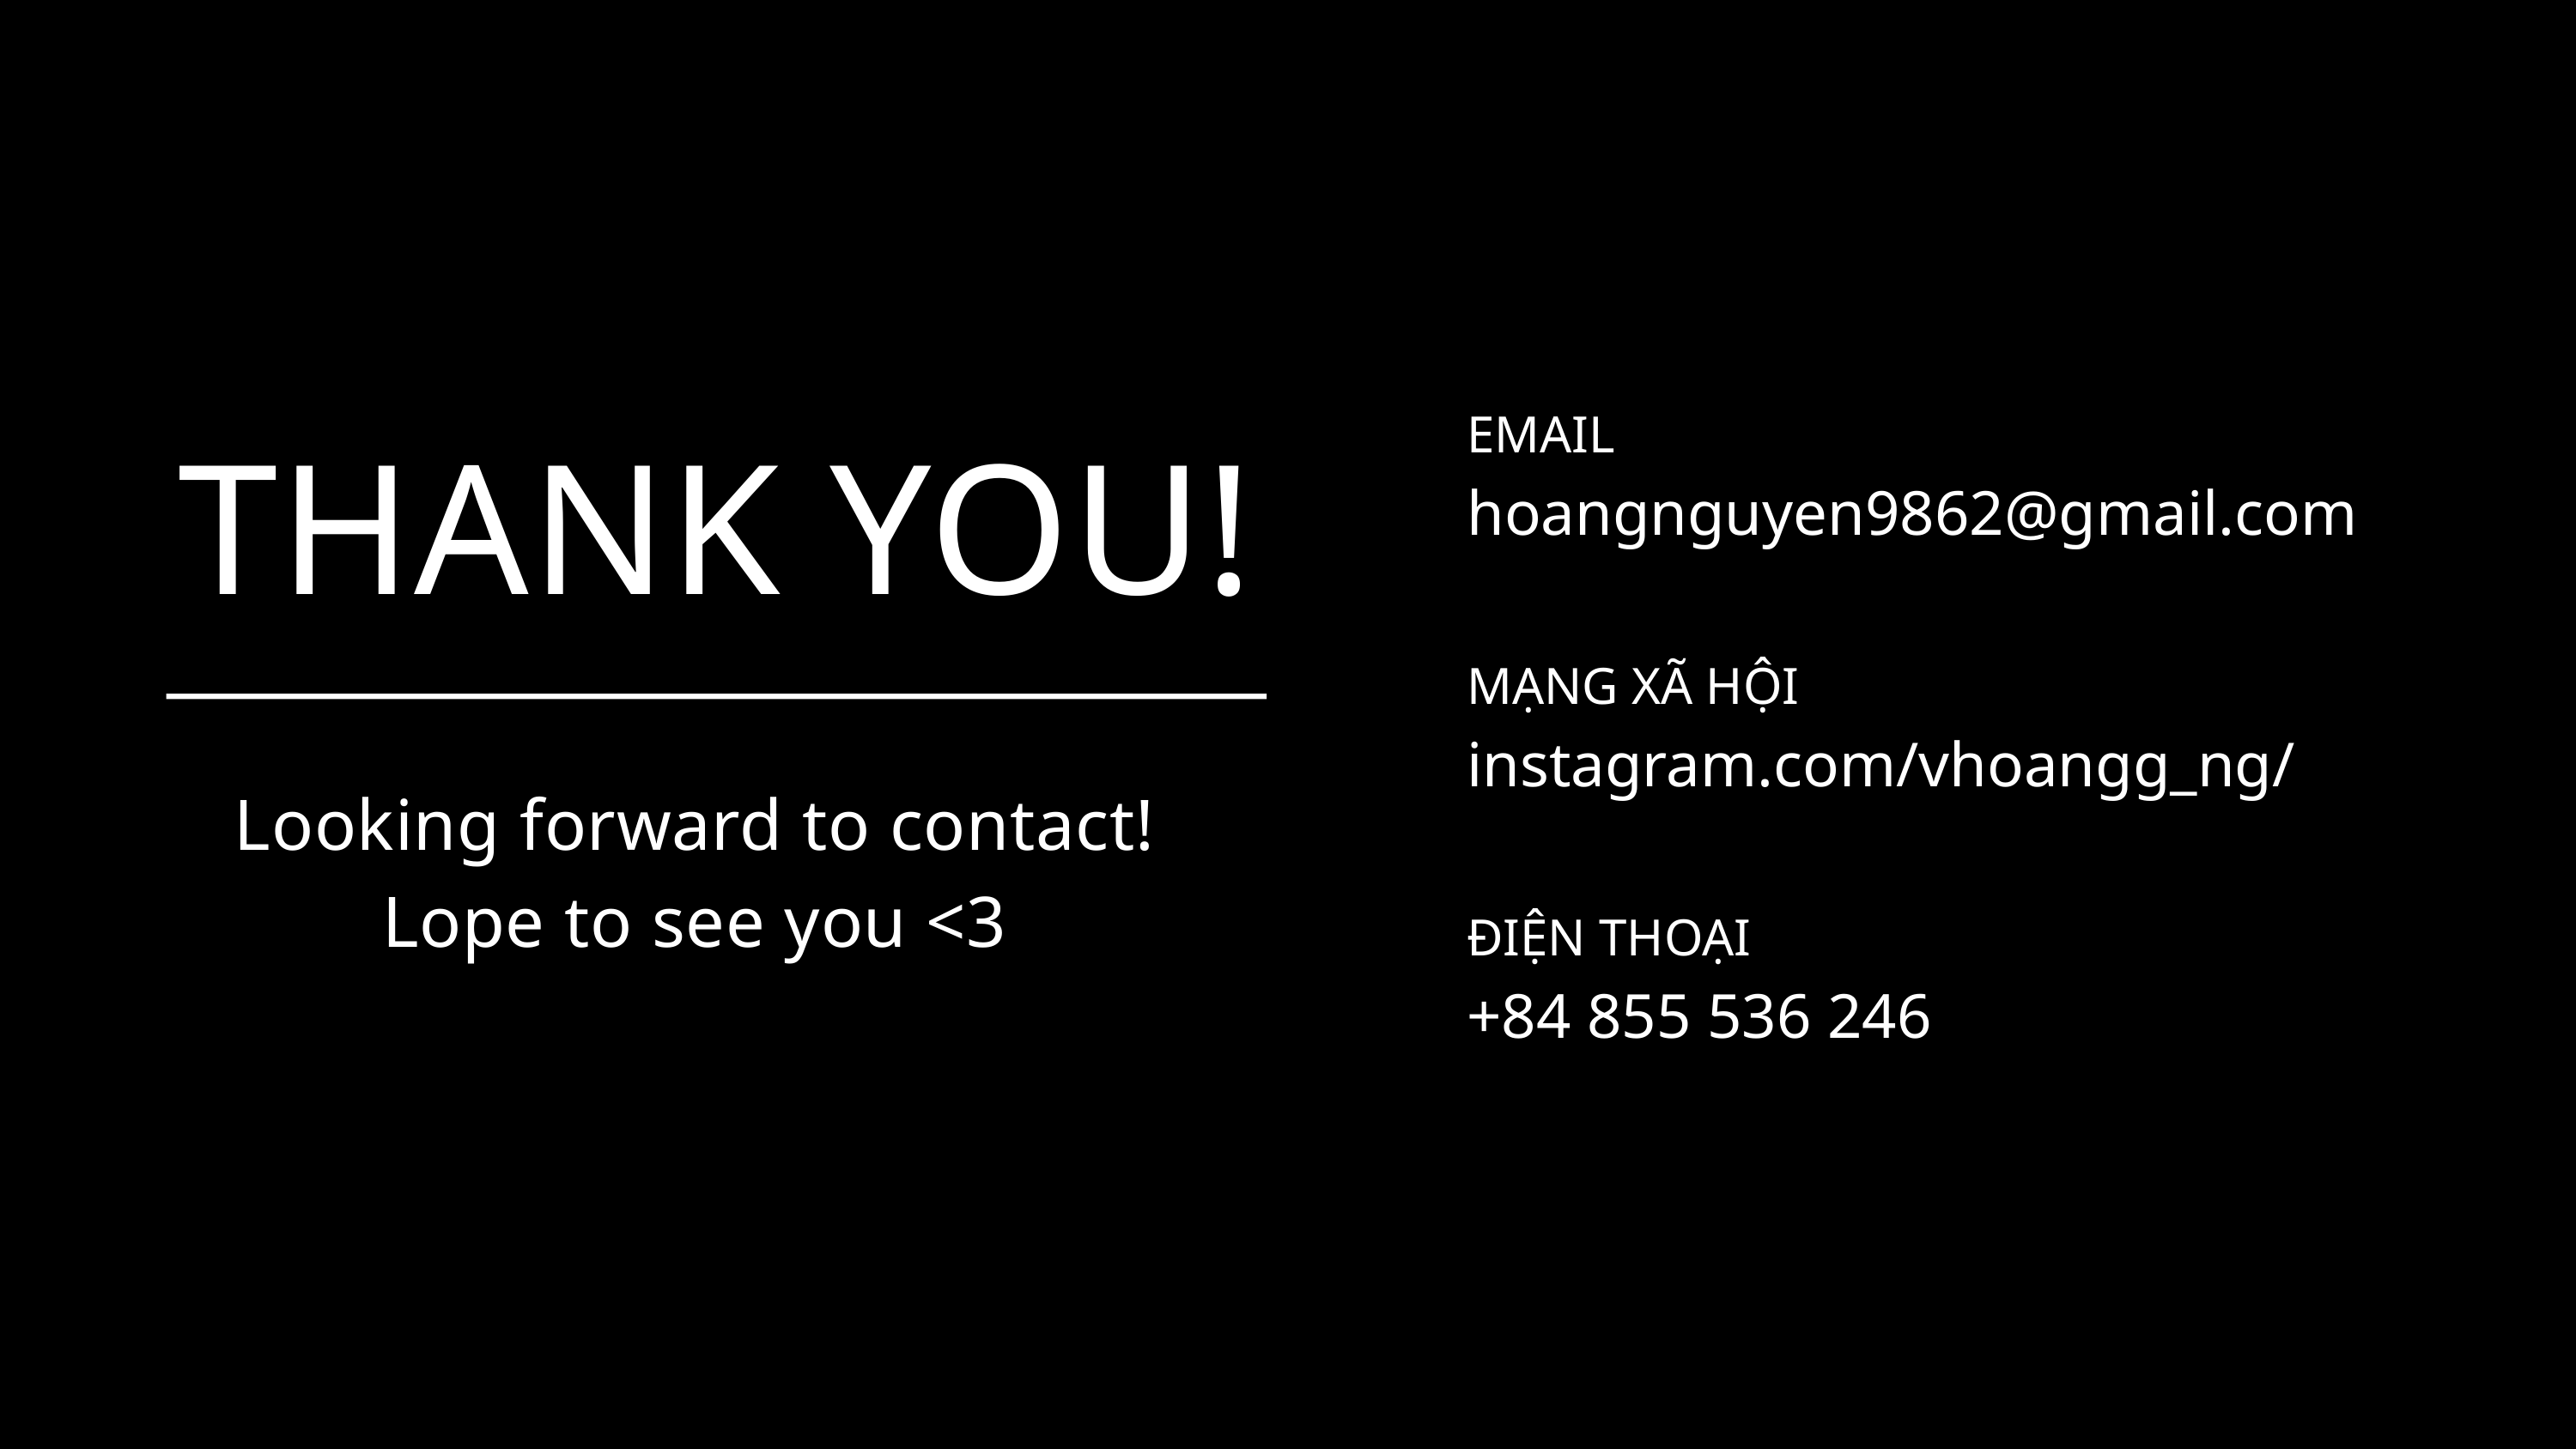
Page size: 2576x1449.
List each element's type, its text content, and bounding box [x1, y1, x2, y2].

text_box Looking forward to contact! Lope to see you <3 [144, 766, 1246, 1059]
text_box THANK YOU! [144, 350, 1289, 631]
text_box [1467, 399, 2432, 1049]
